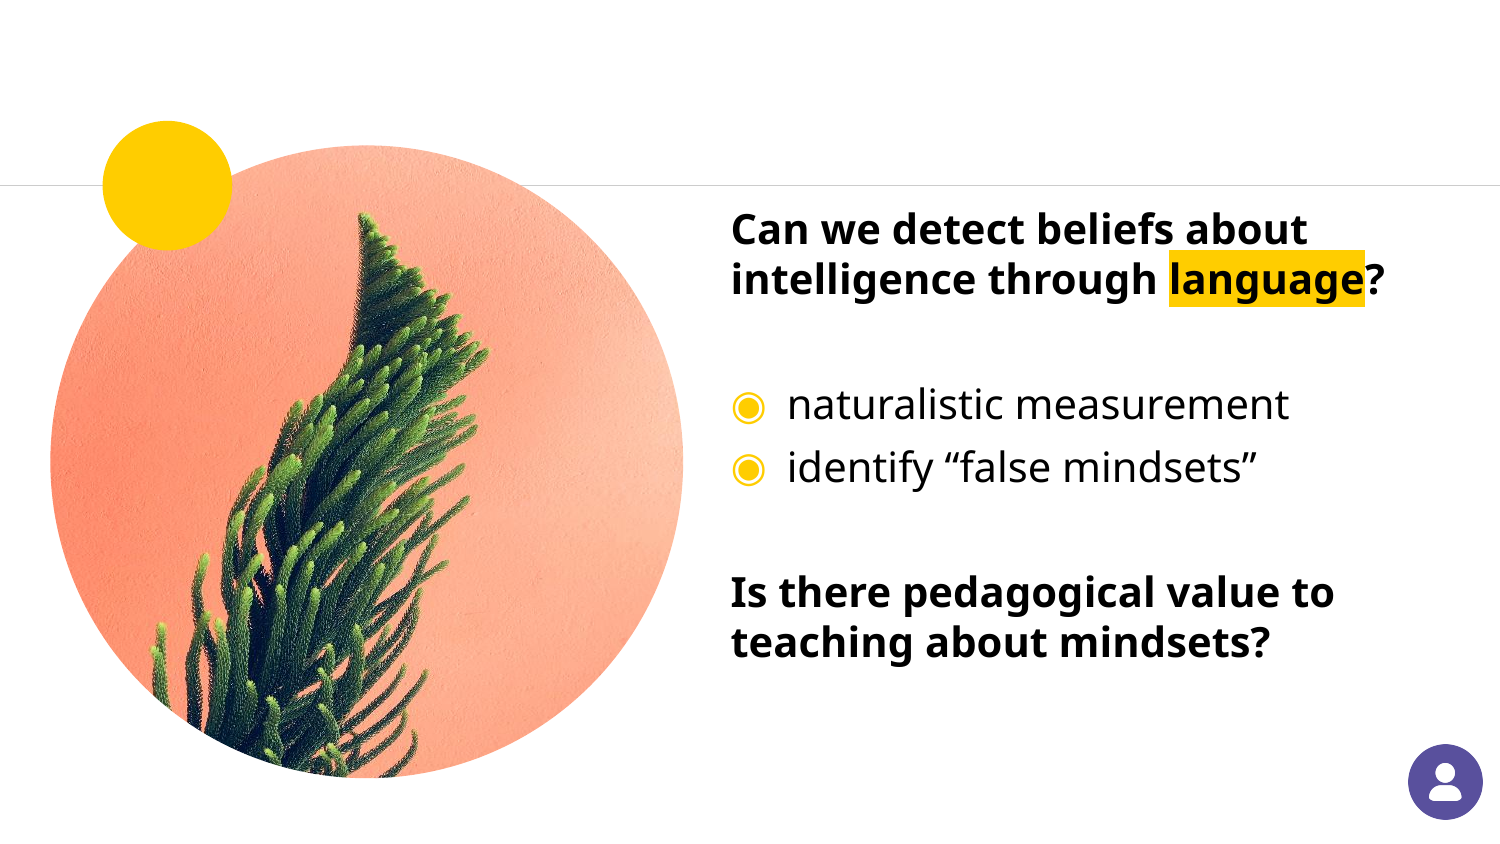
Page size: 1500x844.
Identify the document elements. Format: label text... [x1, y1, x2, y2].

picture [1408, 744, 1484, 820]
list Can we detect beliefs about intelligence through language? naturalistic measurement identify “false mindsets” Is there pedagogical value to teaching about mindsets? [715, 250, 1401, 744]
text_box [118, 120, 217, 143]
picture [50, 145, 684, 779]
